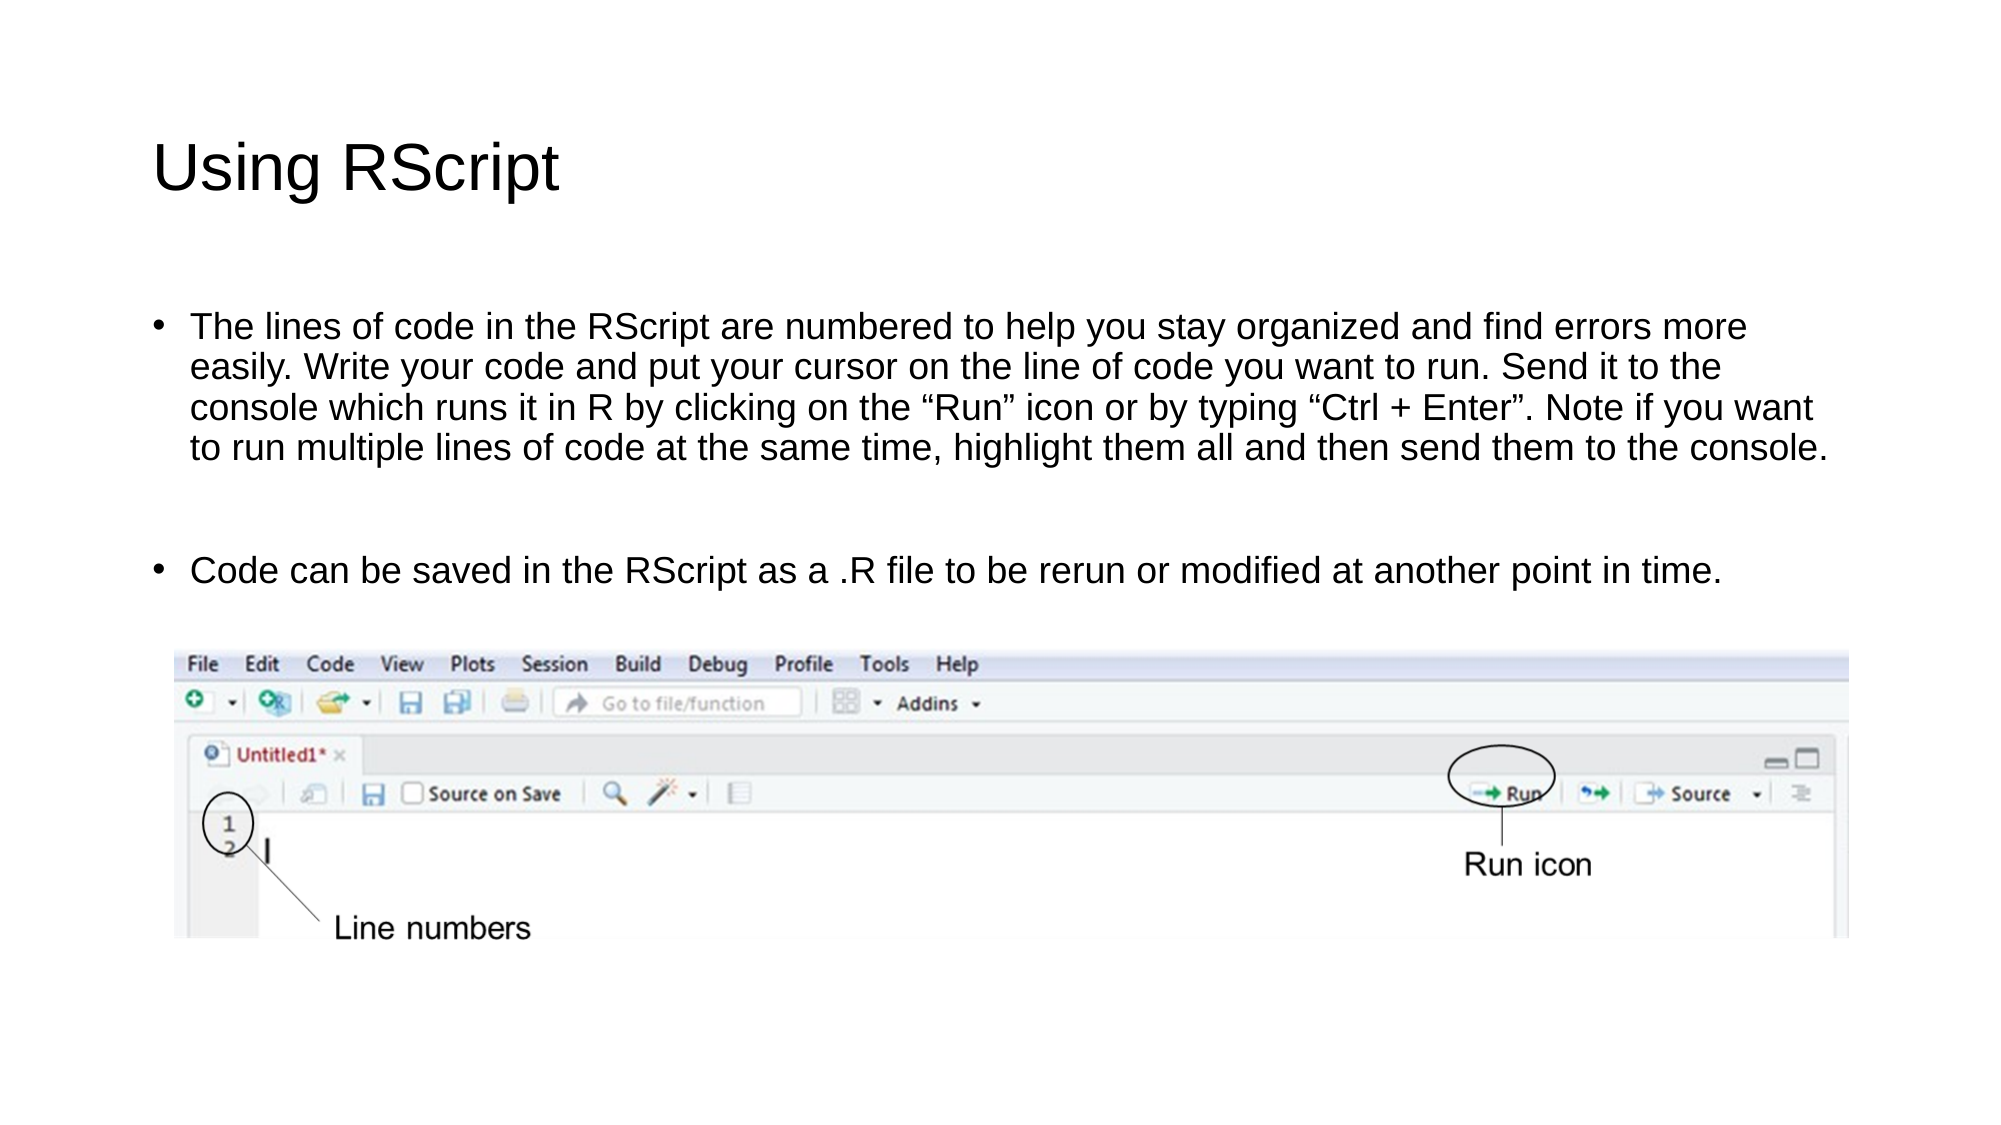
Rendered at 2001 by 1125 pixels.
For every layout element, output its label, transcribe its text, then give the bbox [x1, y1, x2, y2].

list The lines of code in the RScript are numbered to help you stay organized and find errors more easily. Write your code and put your cursor on the line of code you want to run. Send it to the console which runs it in R by clicking on the “Run” icon or by typing “Ctrl + Enter”. Note if you want to run multiple lines of code at the same time, highlight them all and then send them to the console. Code can be saved in the RScript as a .R file to be rerun or modified at another point in time. [137, 299, 1849, 627]
title Using RScript [137, 59, 1863, 278]
picture [174, 648, 1850, 969]
